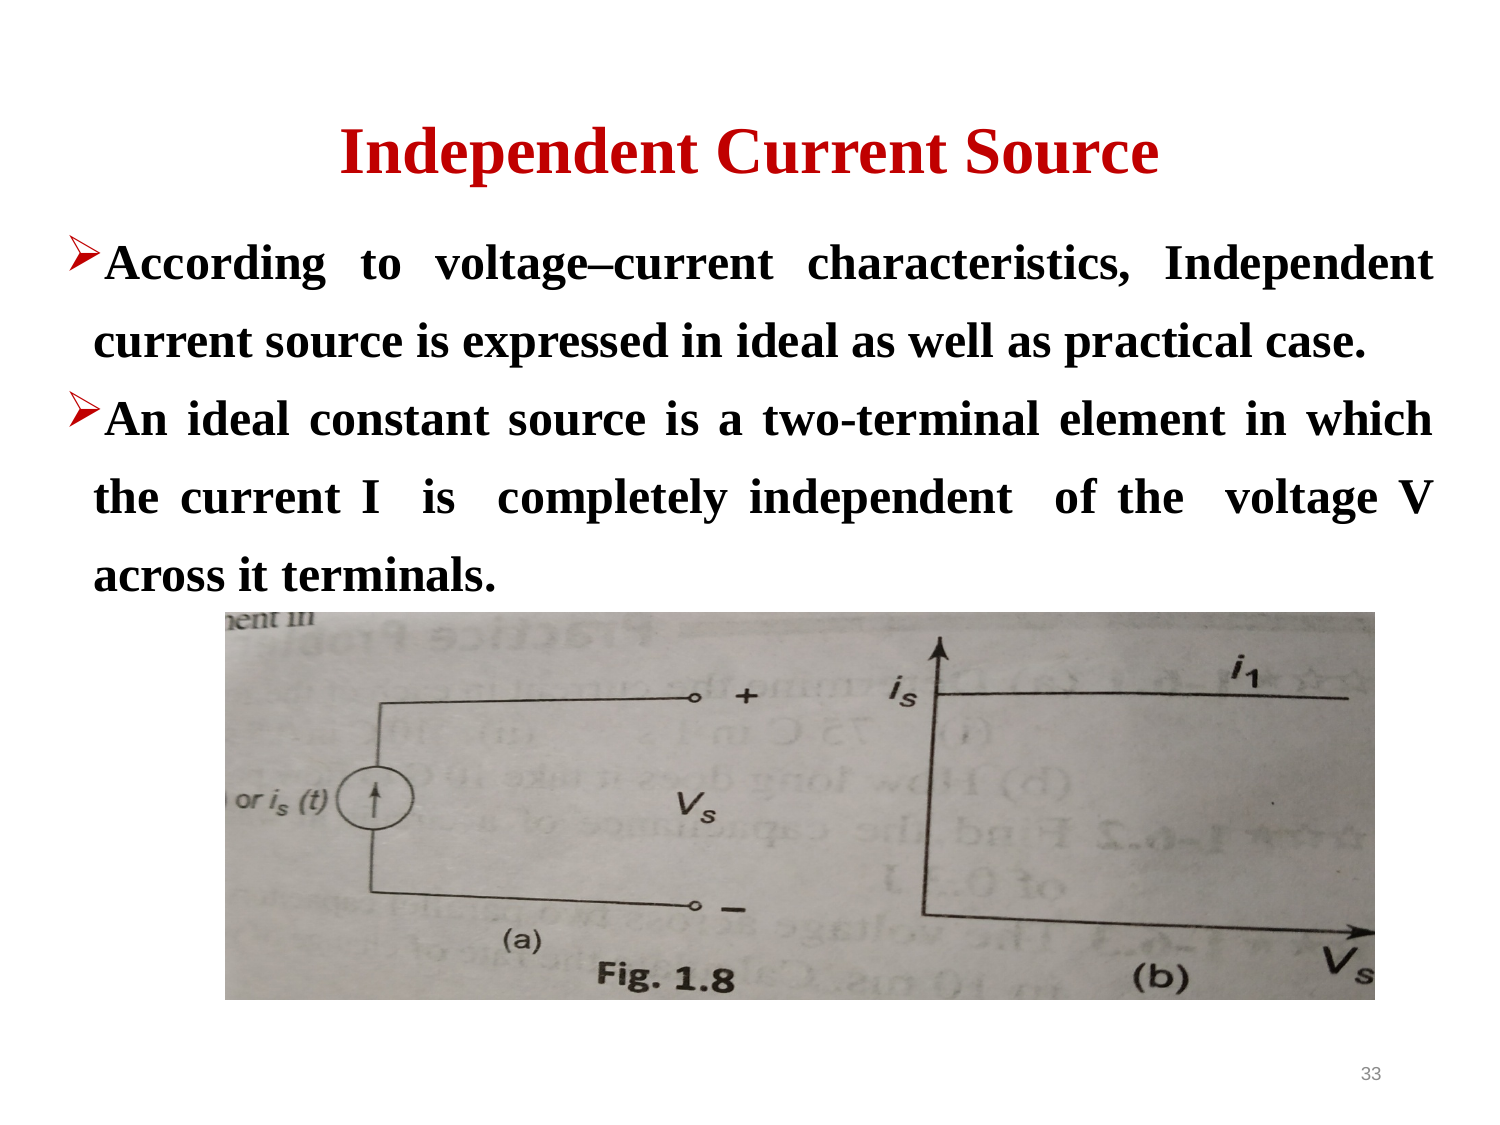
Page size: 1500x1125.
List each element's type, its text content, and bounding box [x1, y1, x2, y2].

list Independent Current Source According to voltage–current characteristics, Independent current source is expressed in ideal as well as practical case. An ideal constant source is a two-terminal element in which the current I is completely independent of the voltage V across it terminals. [50, 75, 1450, 900]
slide_number 33 [1059, 1042, 1397, 1103]
picture [224, 612, 1375, 1000]
